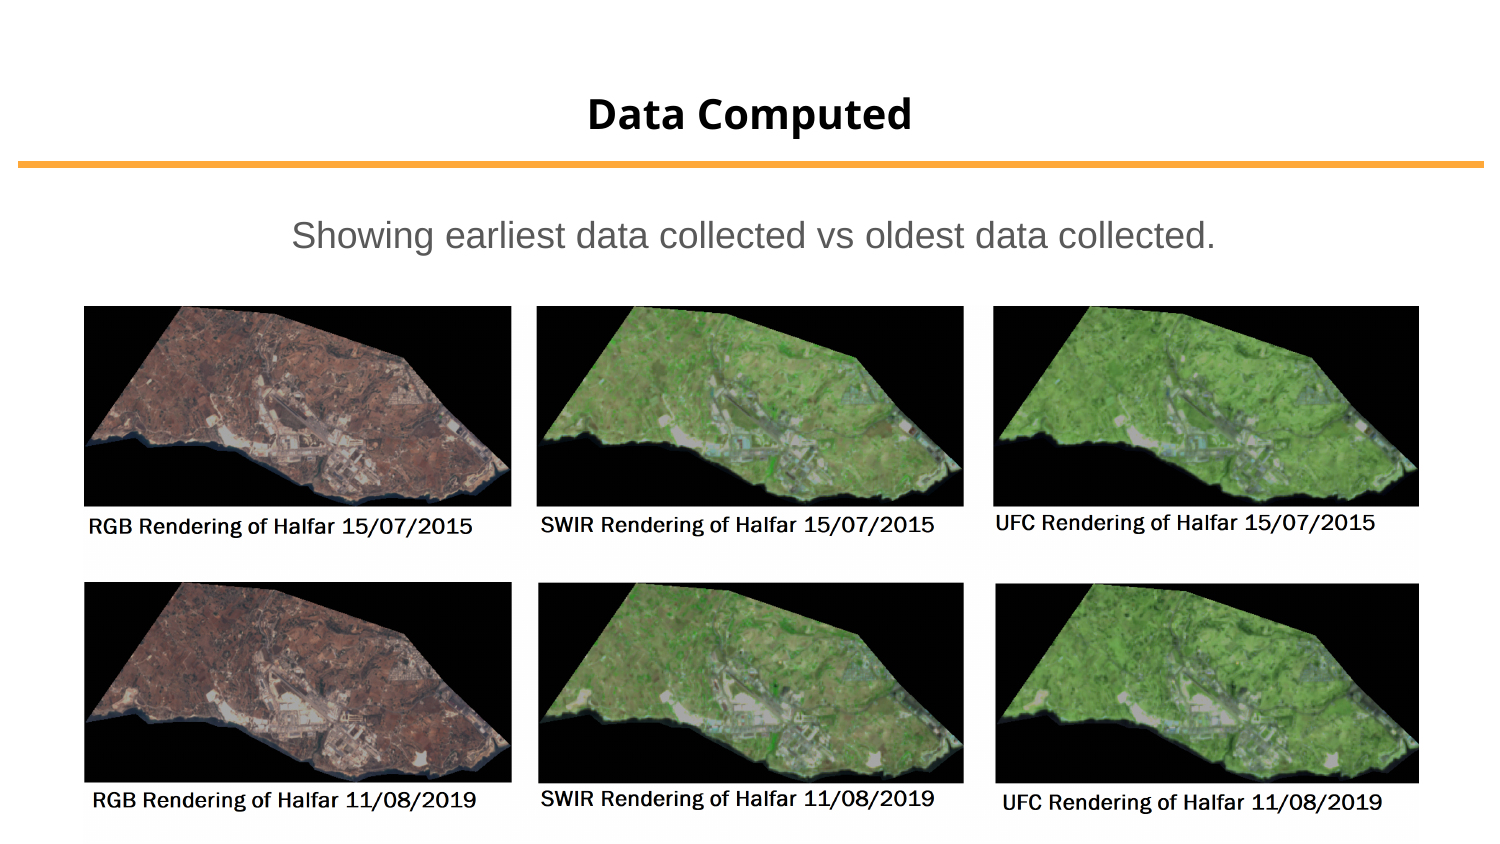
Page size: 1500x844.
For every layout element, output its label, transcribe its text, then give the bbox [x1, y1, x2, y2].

list Showing earliest data collected vs oldest data collected. [51, 189, 1449, 750]
title Data Computed [51, 72, 1449, 161]
picture [83, 305, 1419, 844]
